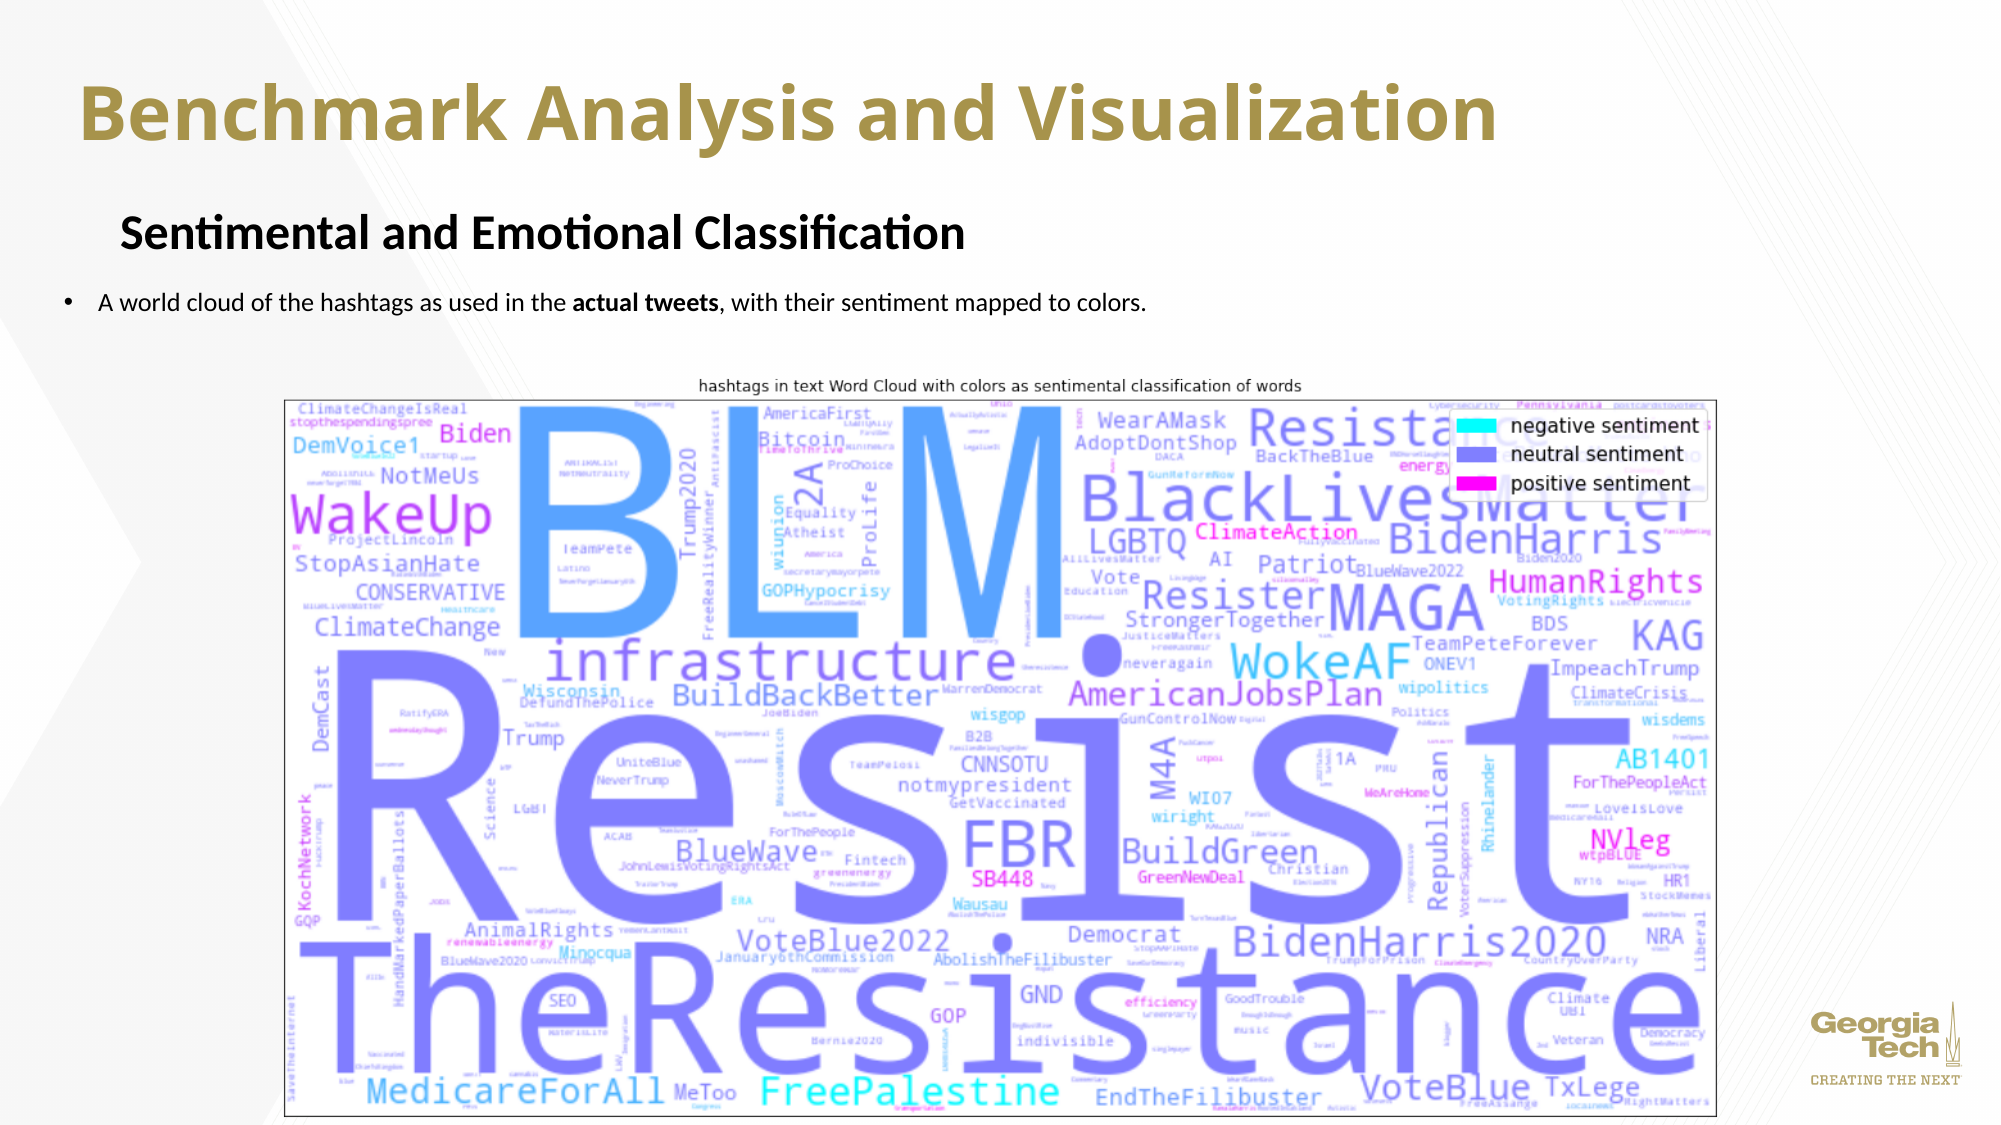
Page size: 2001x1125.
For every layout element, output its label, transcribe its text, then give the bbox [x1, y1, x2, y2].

text_box Sentimental and Emotional Classification [67, 174, 982, 267]
picture [0, 0, 2001, 1125]
list A world cloud of the hashtags as used in the actual tweets, with their sentiment mapped to colors. [49, 278, 1924, 325]
title Benchmark Analysis and Visualization [62, 32, 1938, 200]
